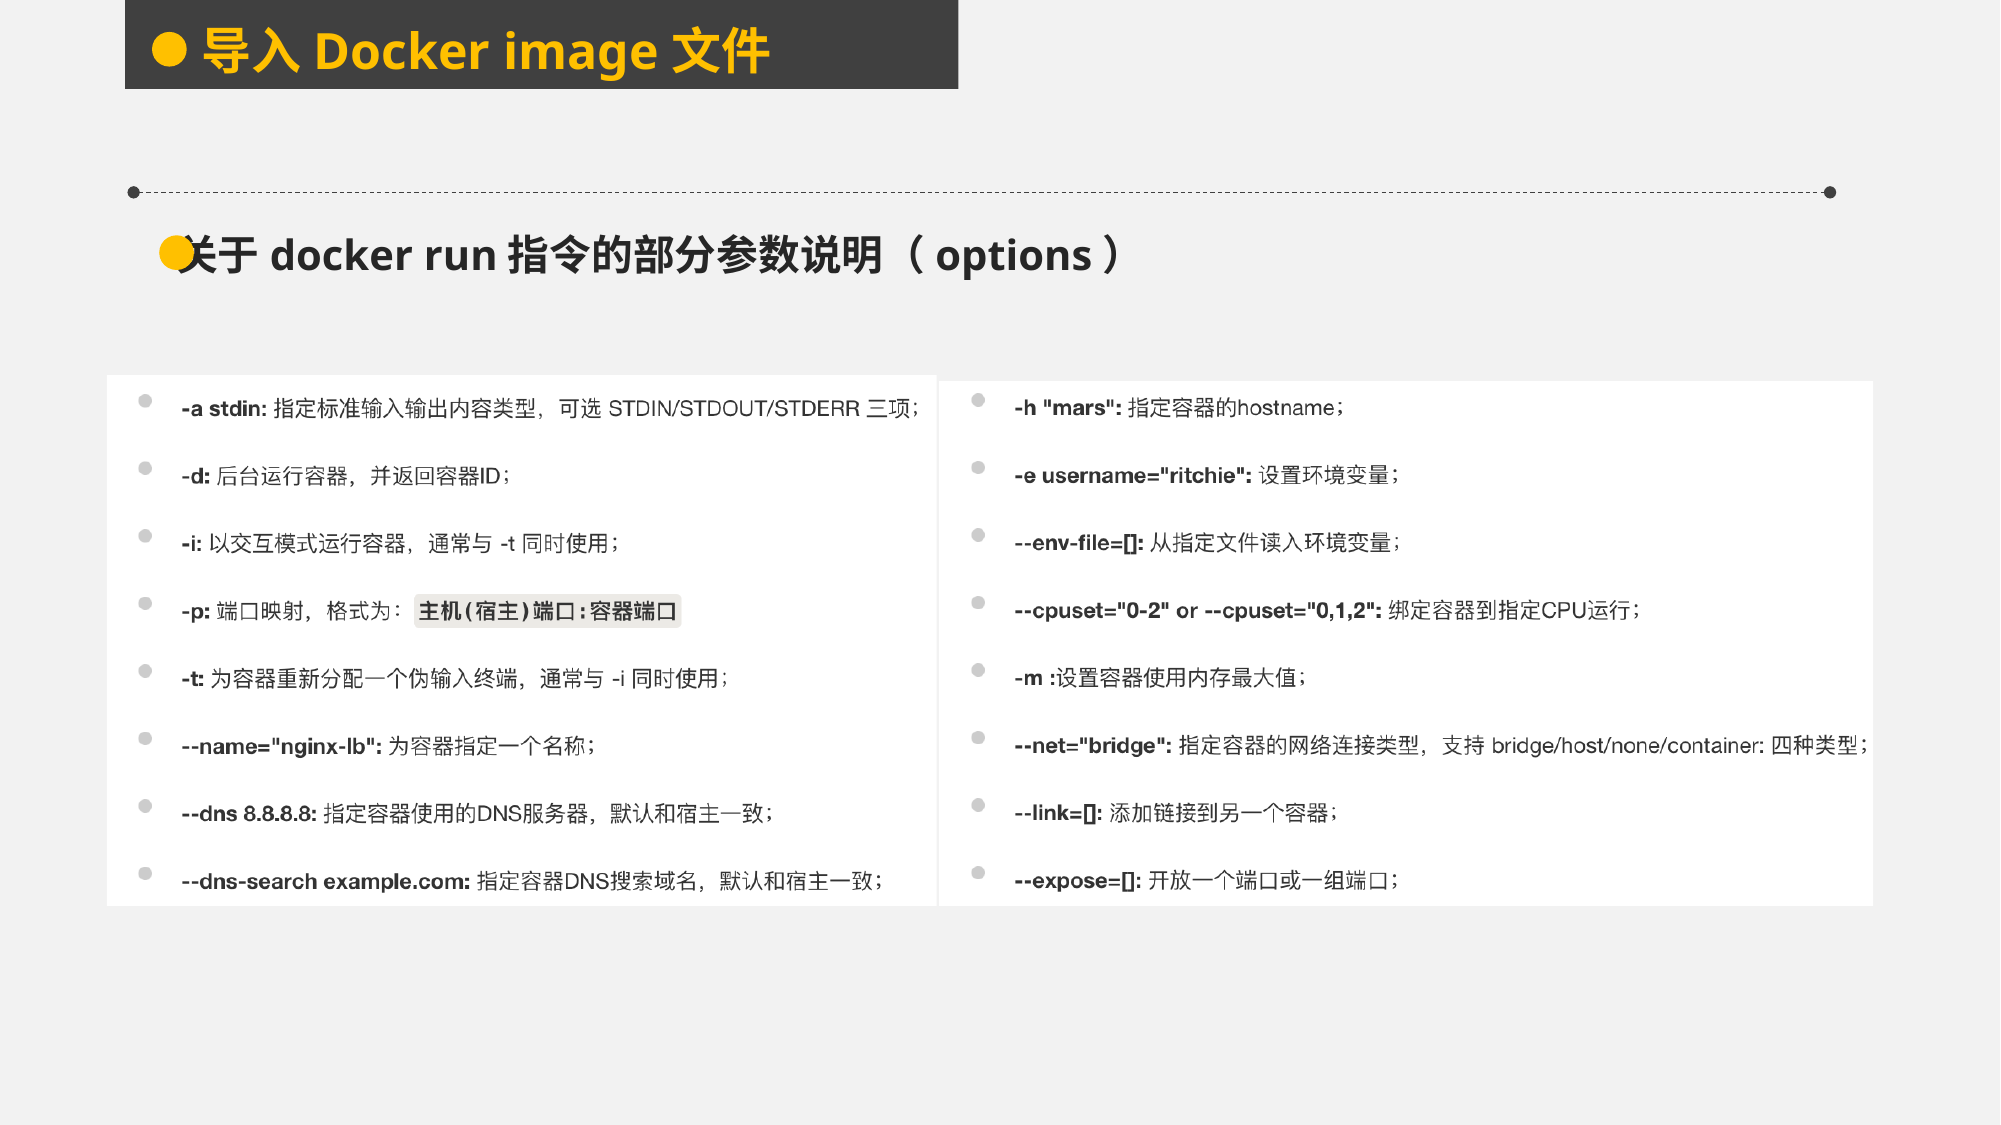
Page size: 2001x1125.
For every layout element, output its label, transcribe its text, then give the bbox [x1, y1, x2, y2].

text_box [150, 30, 188, 68]
text_box [158, 234, 195, 272]
list 导入Docker image文件 [186, 19, 857, 96]
text_box 关于docker run指令的部分参数说明（options） [161, 221, 1159, 287]
picture [939, 381, 1874, 906]
picture [106, 375, 937, 906]
